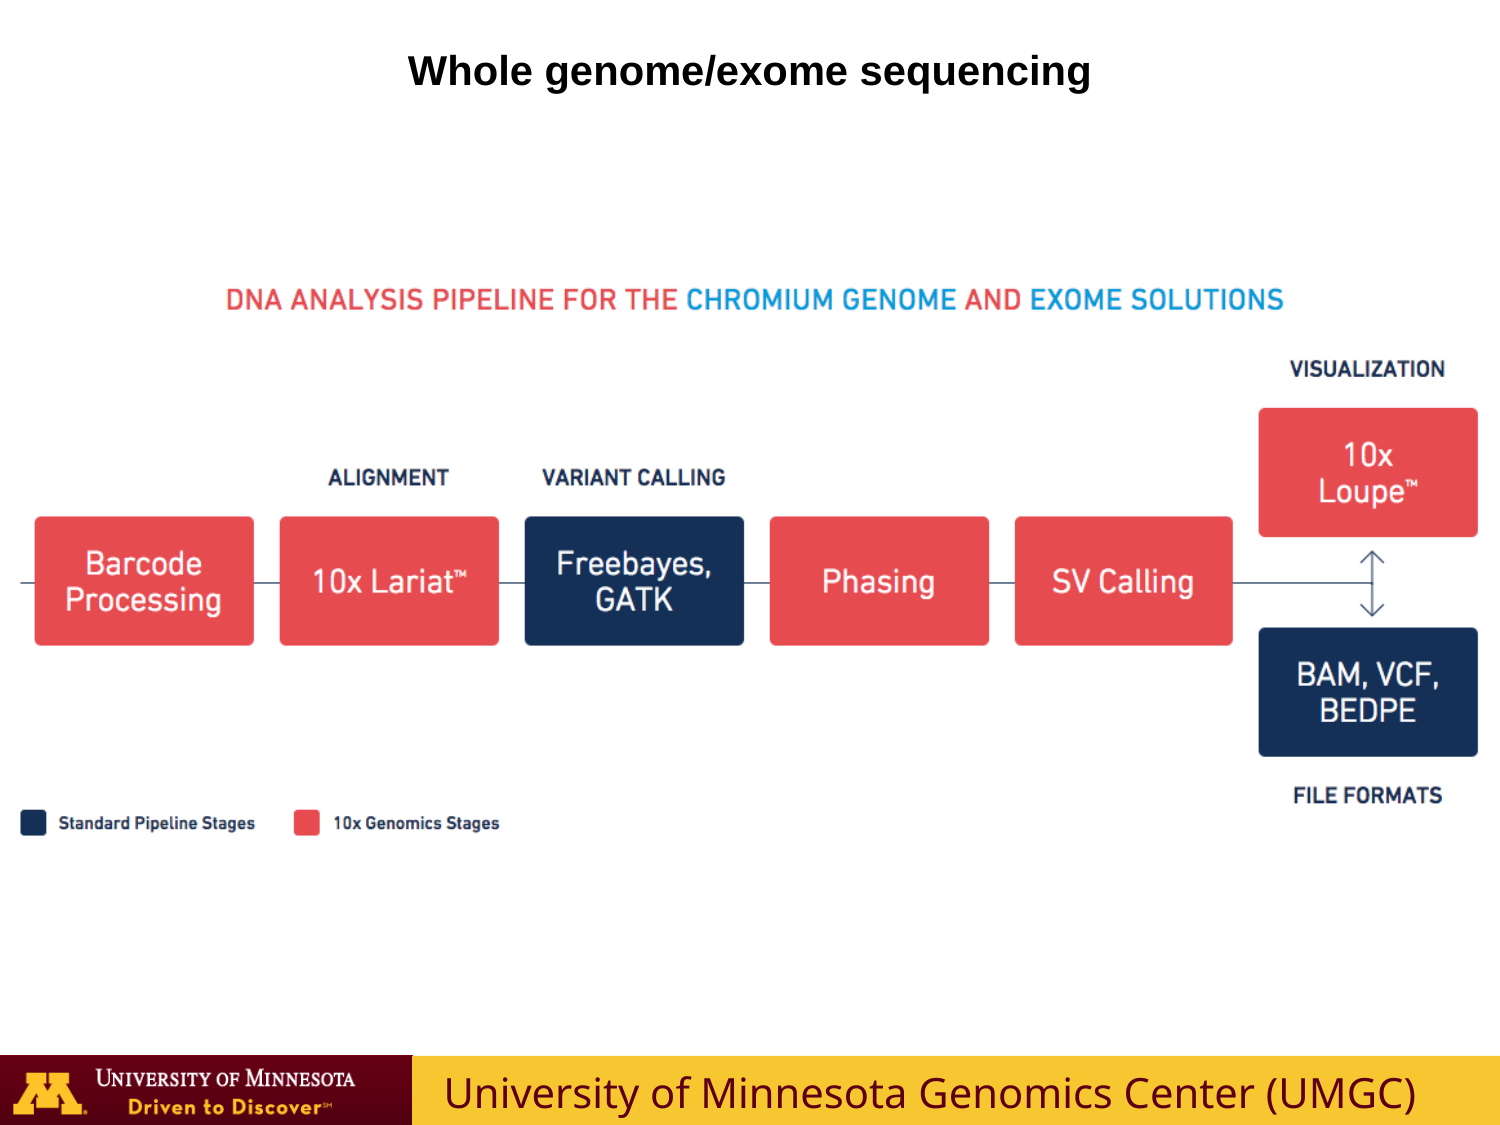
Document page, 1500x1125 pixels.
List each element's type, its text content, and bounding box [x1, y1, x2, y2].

title Whole genome/exome sequencing [112, 12, 1388, 125]
picture [0, 1055, 412, 1125]
picture [0, 262, 1500, 859]
